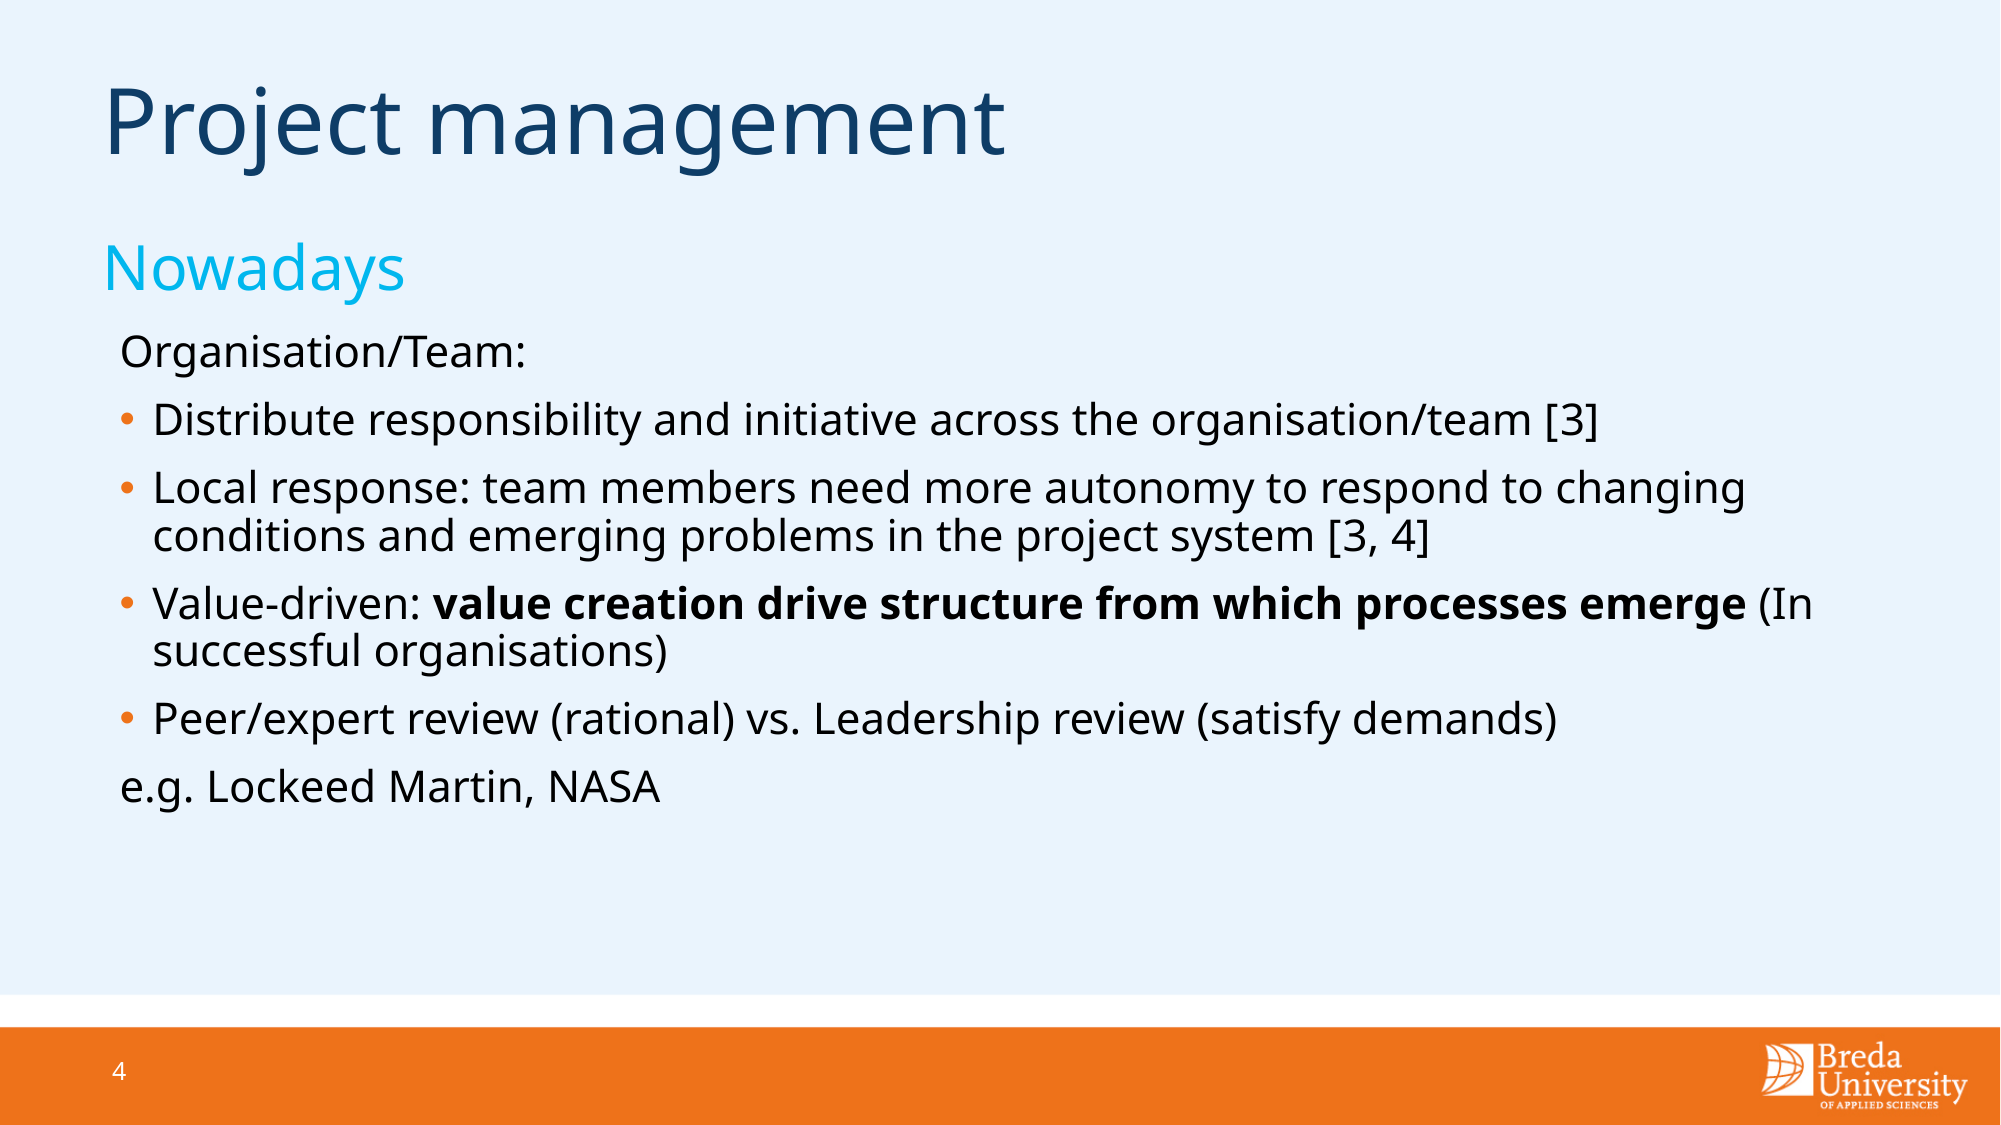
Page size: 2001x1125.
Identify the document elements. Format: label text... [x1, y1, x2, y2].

picture [0, 0, 2001, 1125]
slide_number 4 [97, 1042, 198, 1103]
title Project management [88, 67, 1917, 210]
list Nowadays [88, 229, 1917, 307]
list Organisation/Team: Distribute responsibility and initiative across the organisation/team [3] Local response: team members need more autonomy to respond to changing conditions and emerging problems in the project system [3, 4] Value-driven: value creation drive structure from which processes emerge (In successful organisations) Peer/expert review (rational) vs. Leadership review (satisfy demands) e.g. Lockeed Martin, NASA [104, 322, 1934, 936]
